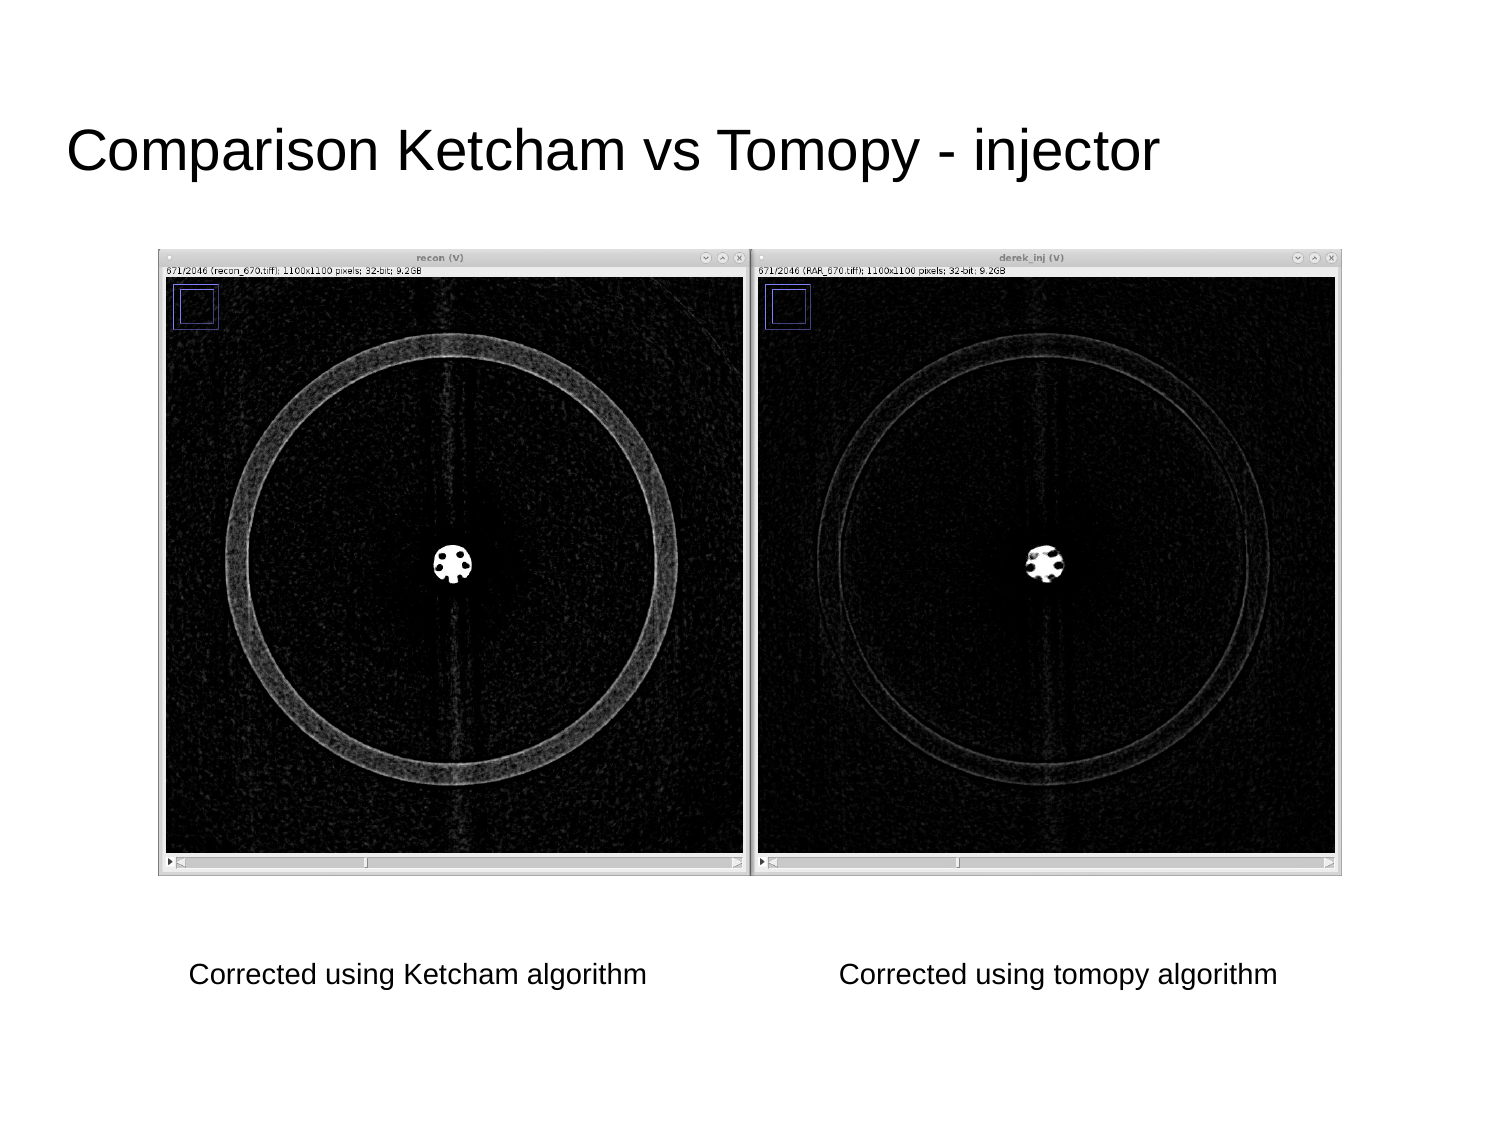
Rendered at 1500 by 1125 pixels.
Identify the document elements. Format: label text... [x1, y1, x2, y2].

text_box Corrected using tomopy algorithm [823, 939, 1325, 1013]
text_box Corrected using Ketcham algorithm [173, 939, 736, 1013]
title Comparison Ketcham vs Tomopy - injector [51, 97, 1449, 223]
picture [158, 248, 1342, 877]
